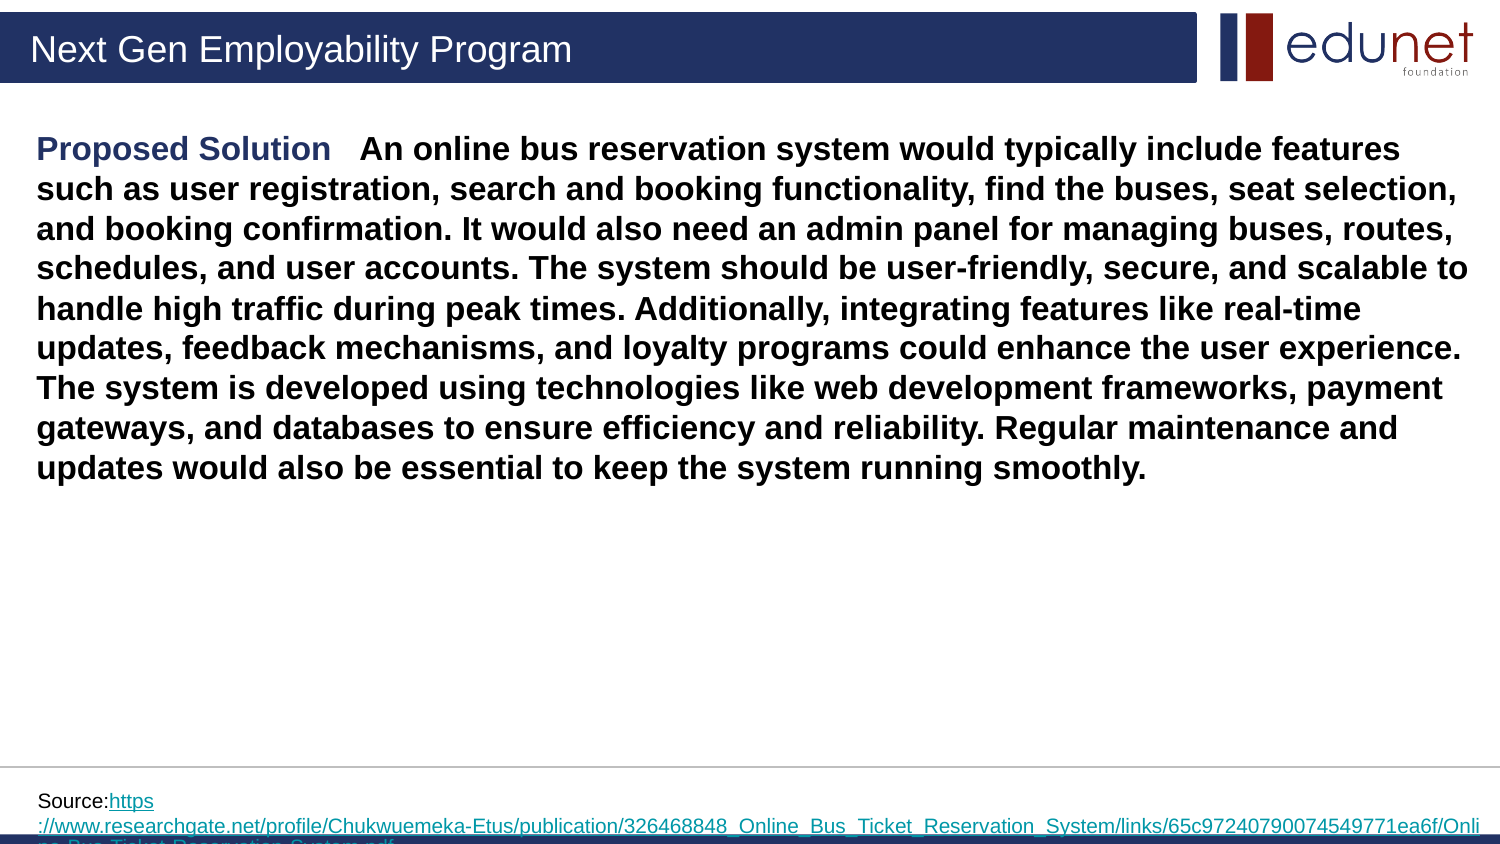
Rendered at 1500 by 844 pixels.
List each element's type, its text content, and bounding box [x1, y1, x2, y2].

picture [1279, 14, 1482, 83]
text_box . [22, 180, 1478, 248]
text_box Source:https://www.researchgate.net/profile/Chukwuemeka-Etus/publication/326468848_Online_Bus_Ticket_Reservation_System/links/65c97240790074549771ea6f/Online-Bus-Ticket-Reservation-System.pdf [22, 773, 1500, 833]
title Proposed Solution An online bus reservation system would typically include features such as user registration, search and booking functionality, find the buses, seat selection, and booking confirmation. It would also need an admin panel for managing buses, routes, schedules, and user accounts. The system should be user-friendly, secure, and scalable to handle high traffic during peak times. Additionally, integrating features like real-time updates, feedback mechanisms, and loyalty programs could enhance the user experience. The system is developed using technologies like web development frameworks, payment gateways, and databases to ensure efficiency and reliability. Regular maintenance and updates would also be essential to keep the system running smoothly. [21, 111, 1500, 719]
